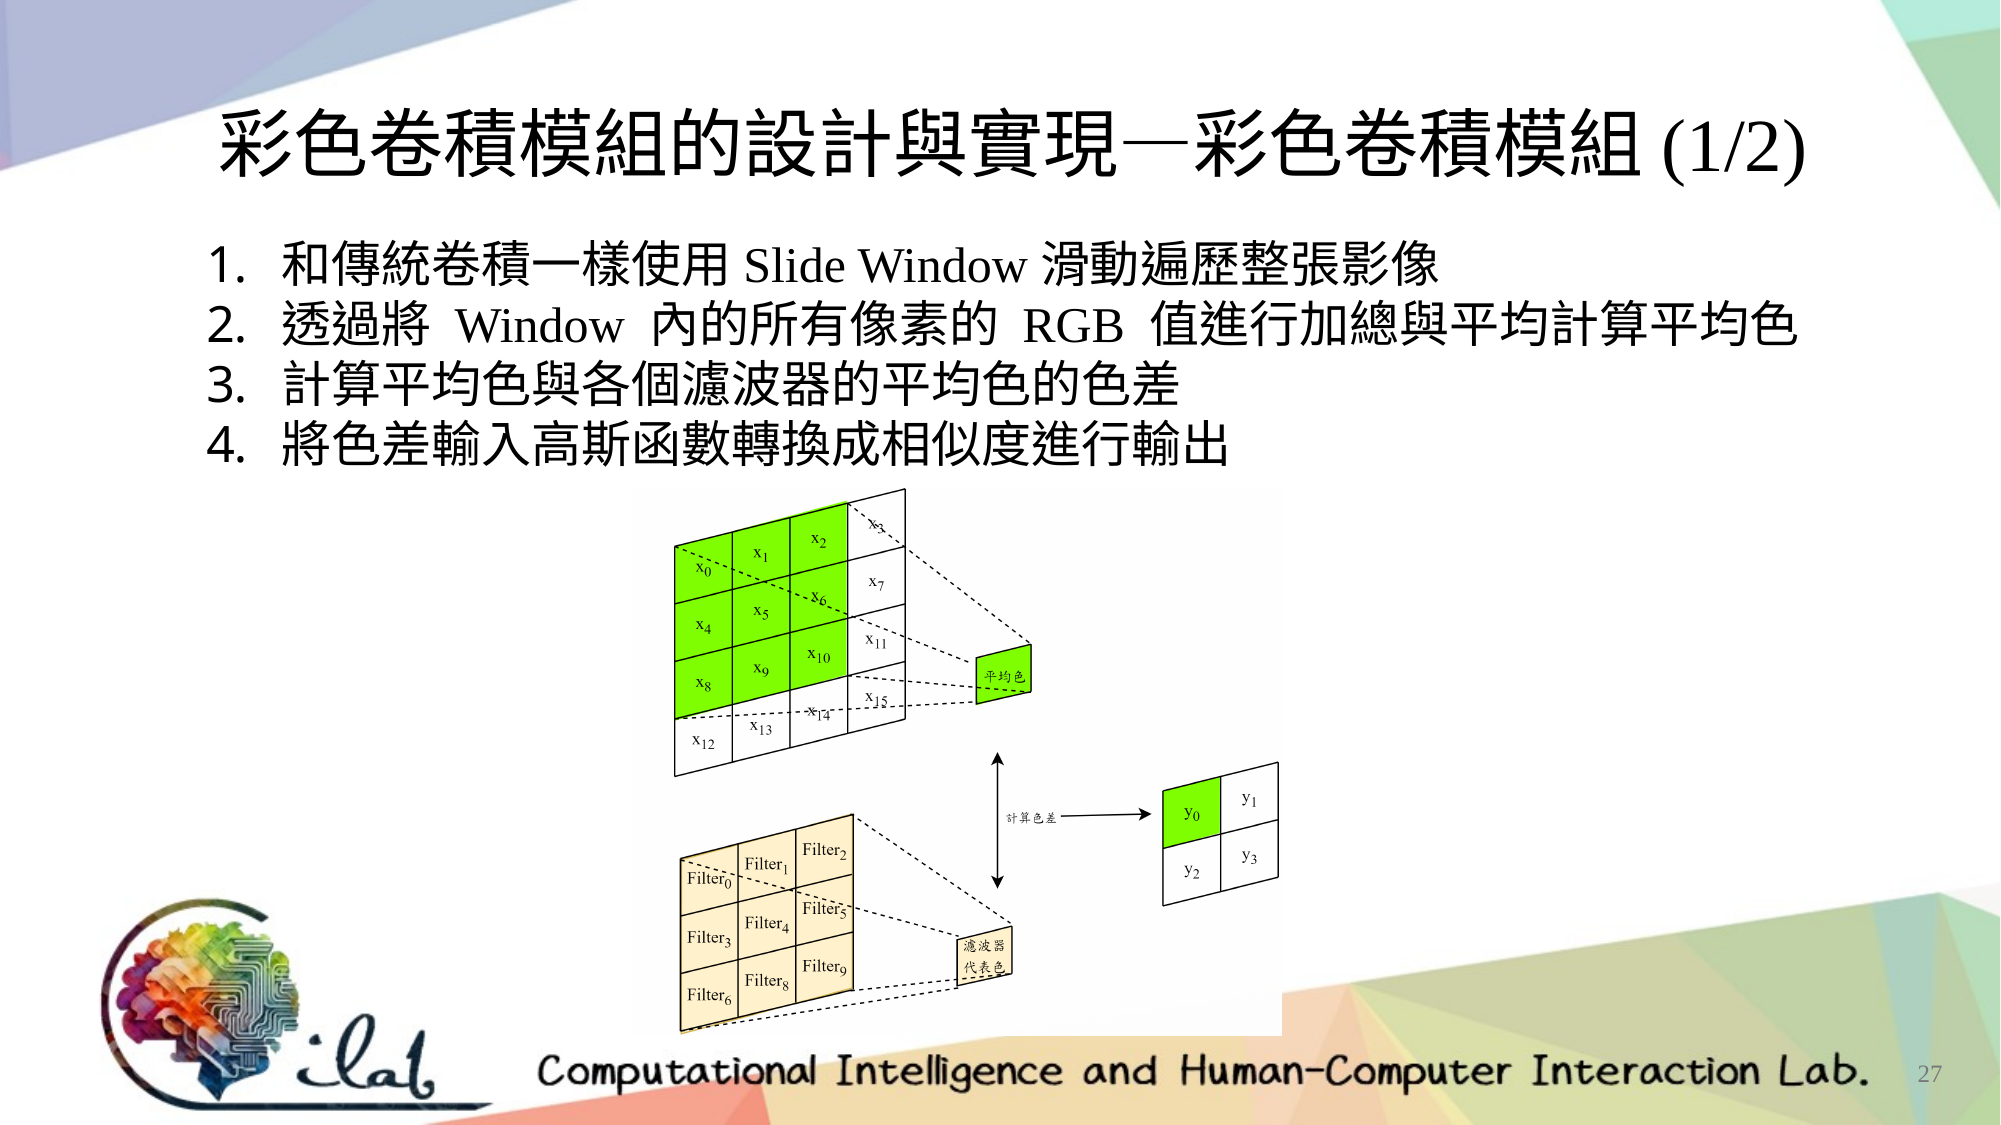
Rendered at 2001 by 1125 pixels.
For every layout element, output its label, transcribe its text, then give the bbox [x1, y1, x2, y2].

text_box 彩色卷積模組的設計與實現—彩色卷積模組(1/2) [204, 88, 1823, 194]
slide_number 27 [1507, 1042, 1958, 1103]
picture [0, 0, 2001, 1125]
text_box 和傳統卷積一樣使用Slide Window滑動遍歷整張影像 透過將 Window 內的所有像素的 RGB 值進行加總與平均計算平均色 計算平均色與各個濾波器的平均色的色差 將色差輸入高斯函數轉換成相似度進行輸出 [191, 225, 1835, 480]
